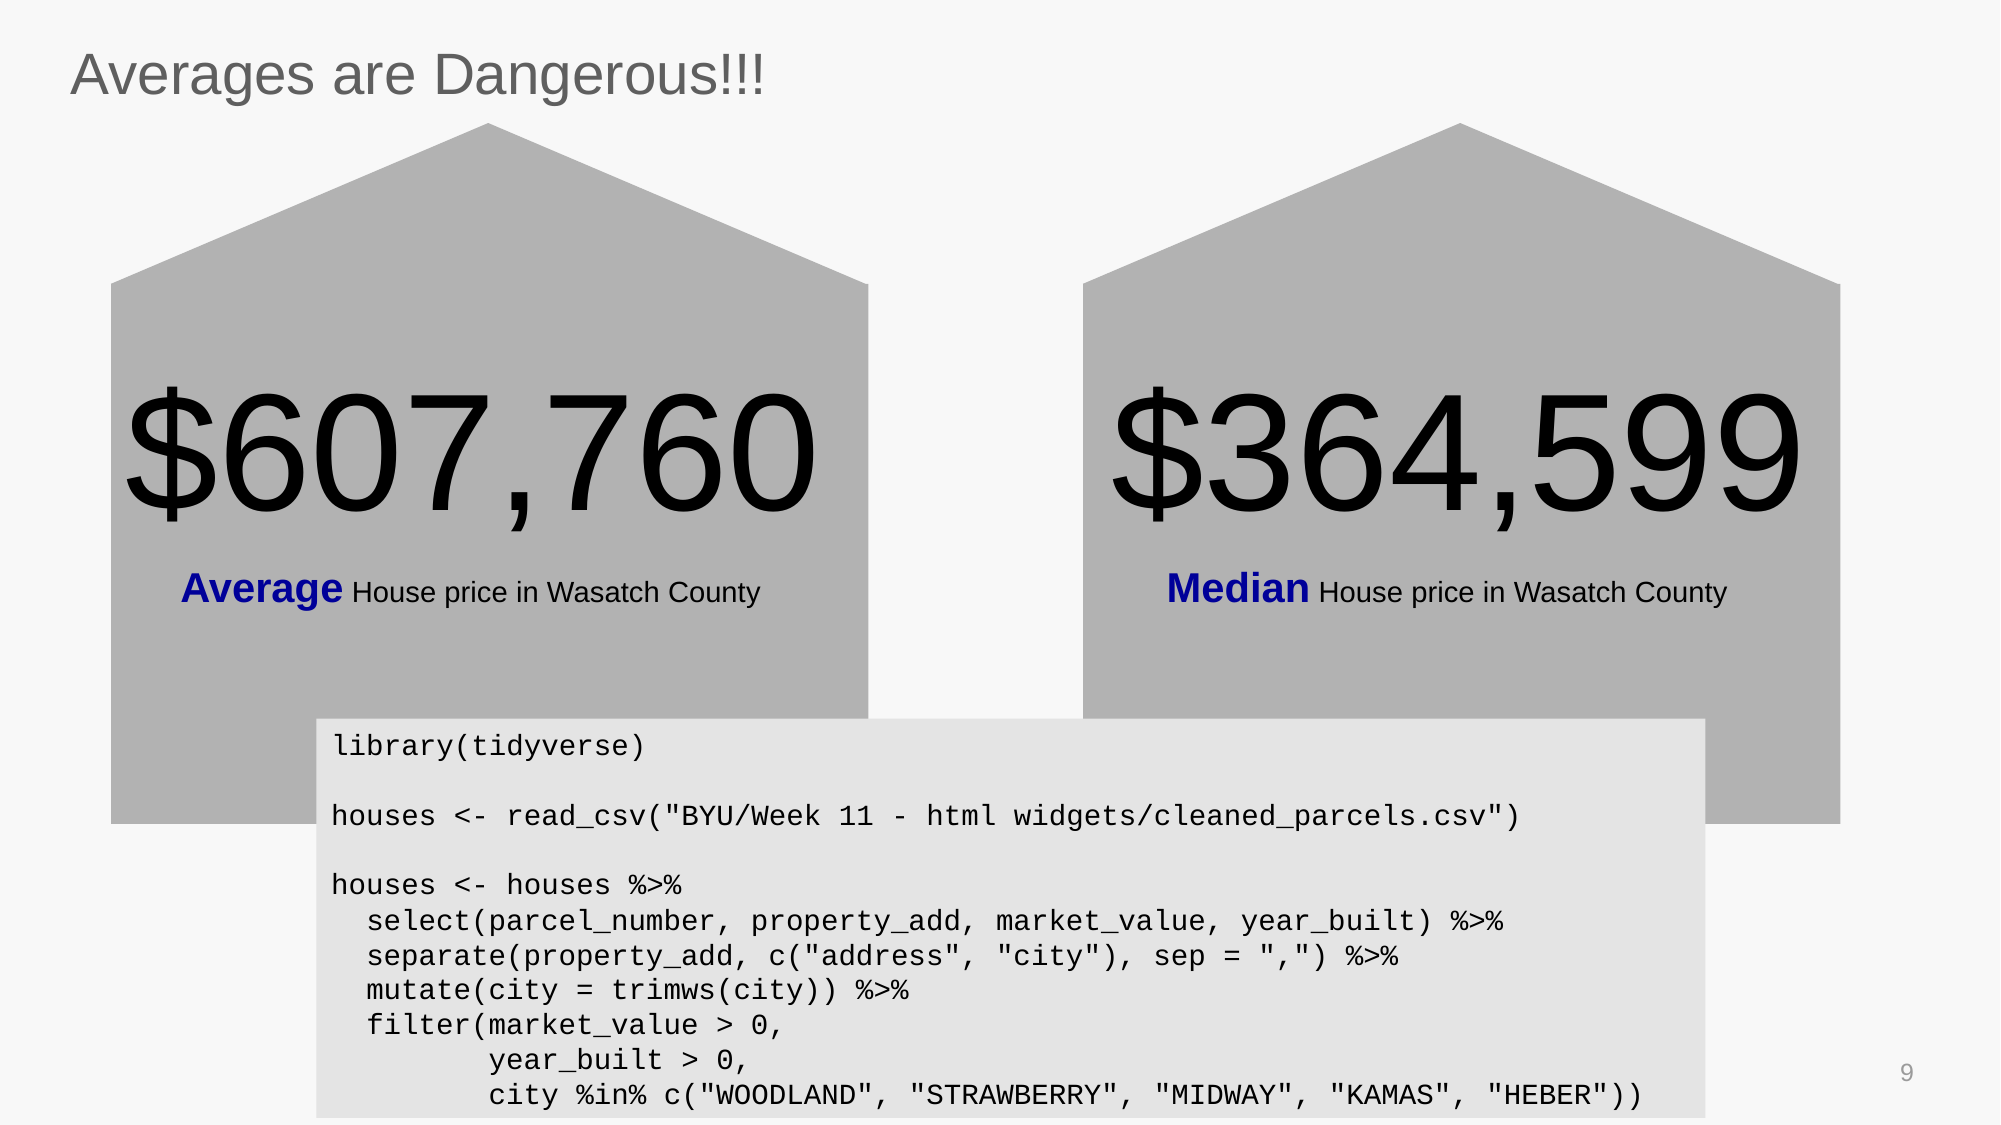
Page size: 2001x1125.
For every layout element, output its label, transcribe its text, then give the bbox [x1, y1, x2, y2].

text_box Average House price in Wasatch County [155, 553, 786, 619]
slide_number 9 [1706, 1041, 1930, 1102]
text_box $364,599 [1096, 336, 1826, 552]
text_box library(tidyverse) houses <- read_csv("BYU/Week 11 - html widgets/cleaned_parcels.csv") houses <- houses %>% select(parcel_number, property_add, market_value, year_built) %>% separate(property_add, c("address", "city"), sep = ",") %>% mutate(city = trimws(city)) %>% filter(market_value > 0, year_built > 0, city %in% c("WOODLAND", "STRAWBERRY", "MIDWAY", "KAMAS", "HEBER")) [316, 718, 1706, 1118]
text_box [108, 180, 868, 286]
text_box [109, 282, 871, 826]
title Averages are Dangerous!!! [70, 45, 1930, 180]
text_box [1080, 180, 1840, 286]
text_box [1081, 282, 1843, 826]
text_box $607,760 [110, 336, 840, 552]
text_box Median House price in Wasatch County [1132, 553, 1763, 619]
